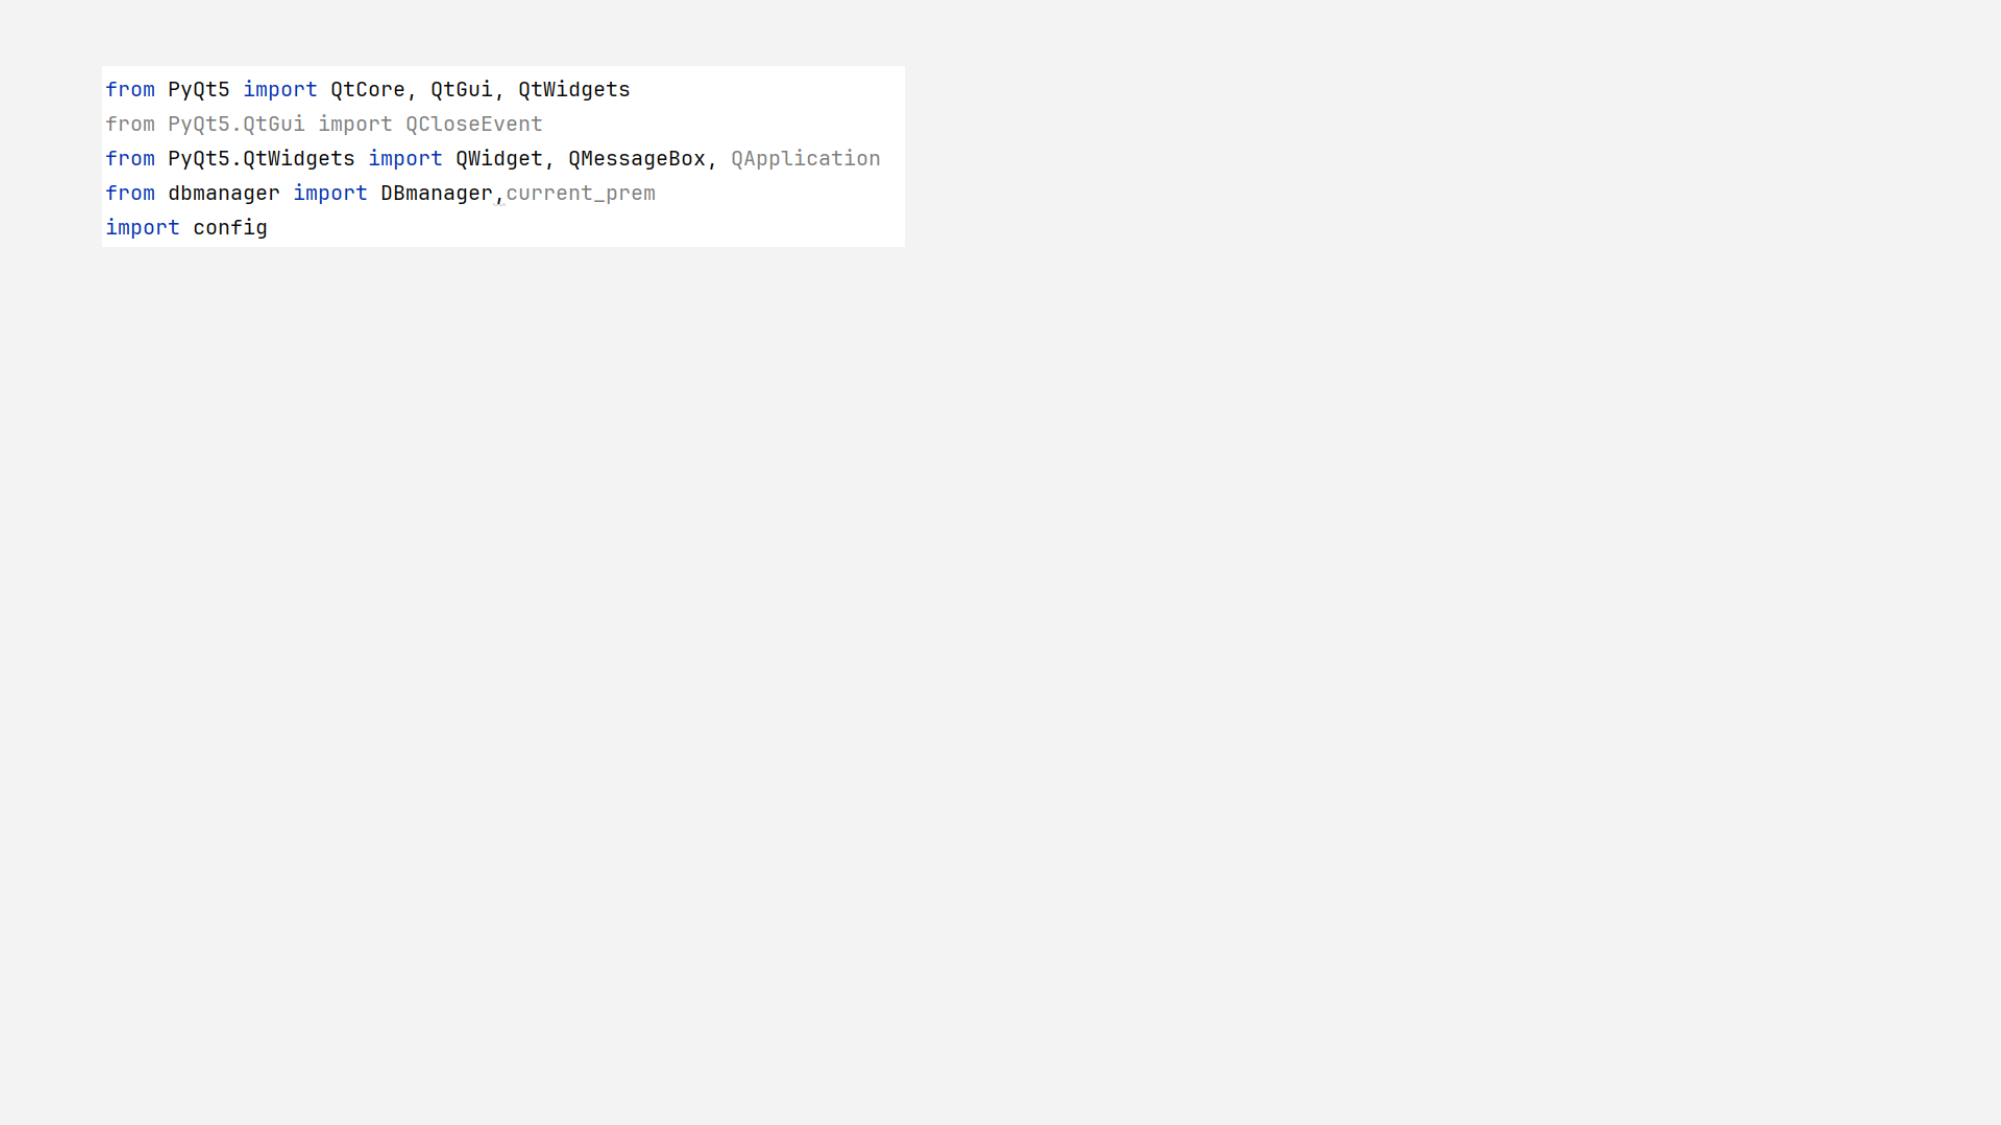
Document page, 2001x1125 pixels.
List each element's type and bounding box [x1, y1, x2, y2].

picture [102, 66, 905, 247]
